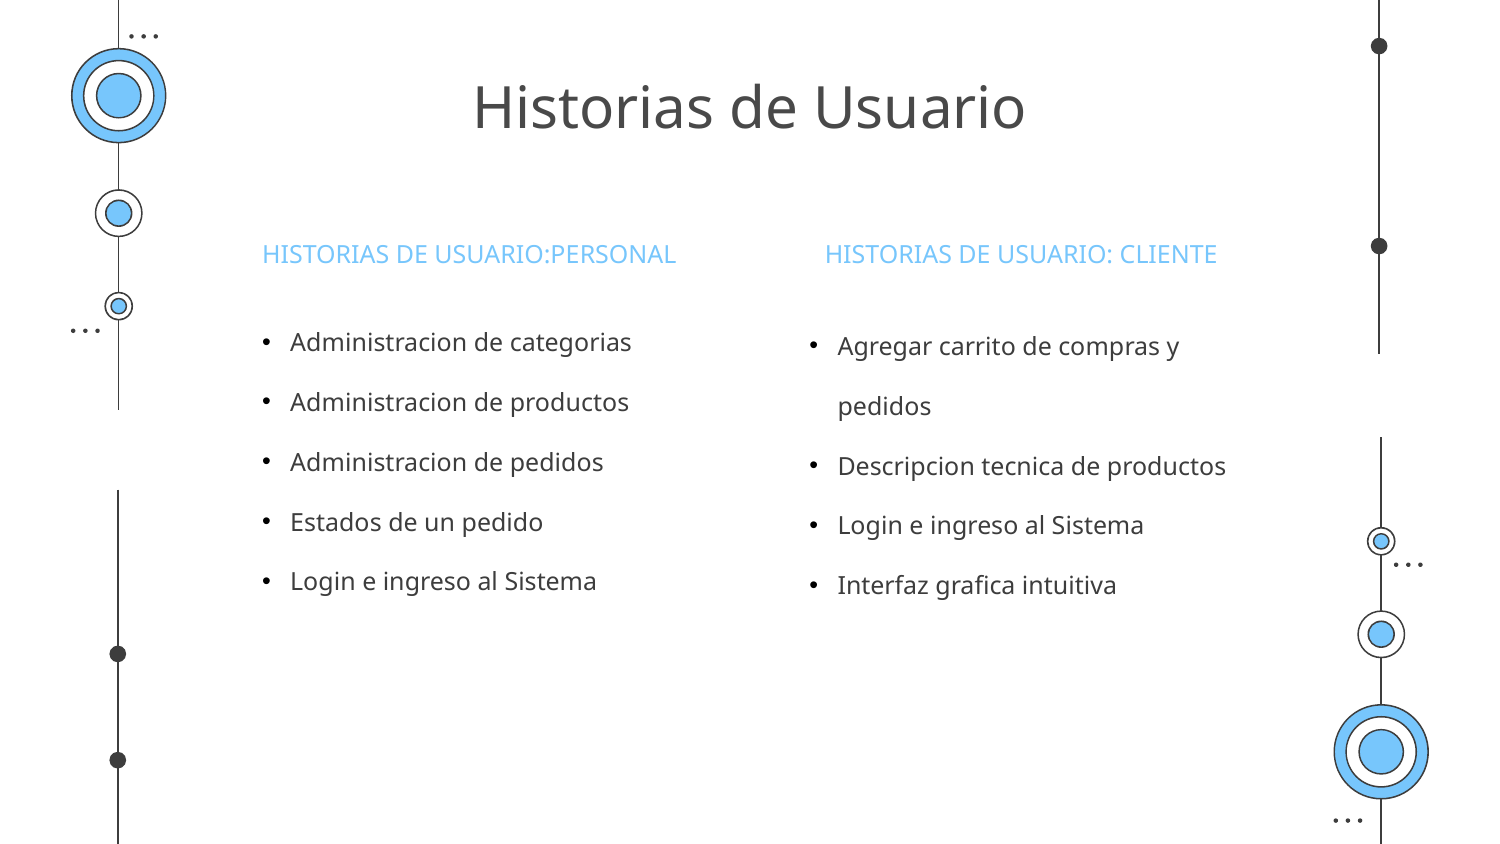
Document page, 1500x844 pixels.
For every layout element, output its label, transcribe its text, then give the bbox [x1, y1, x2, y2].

text_box HISTORIAS DE USUARIO:PERSONAL [247, 224, 706, 281]
text_box Agregar carrito de compras y pedidos Descripcion tecnica de productos Login e ingreso al Sistema Interfaz grafica intuitiva [794, 285, 1253, 579]
text_box Administracion de categorias Administracion de productos Administracion de pedidos Estados de un pedido Login e ingreso al Sistema [247, 281, 706, 645]
text_box HISTORIAS DE USUARIO: CLIENTE [809, 224, 1238, 285]
title Historias de Usuario [299, 55, 1201, 150]
